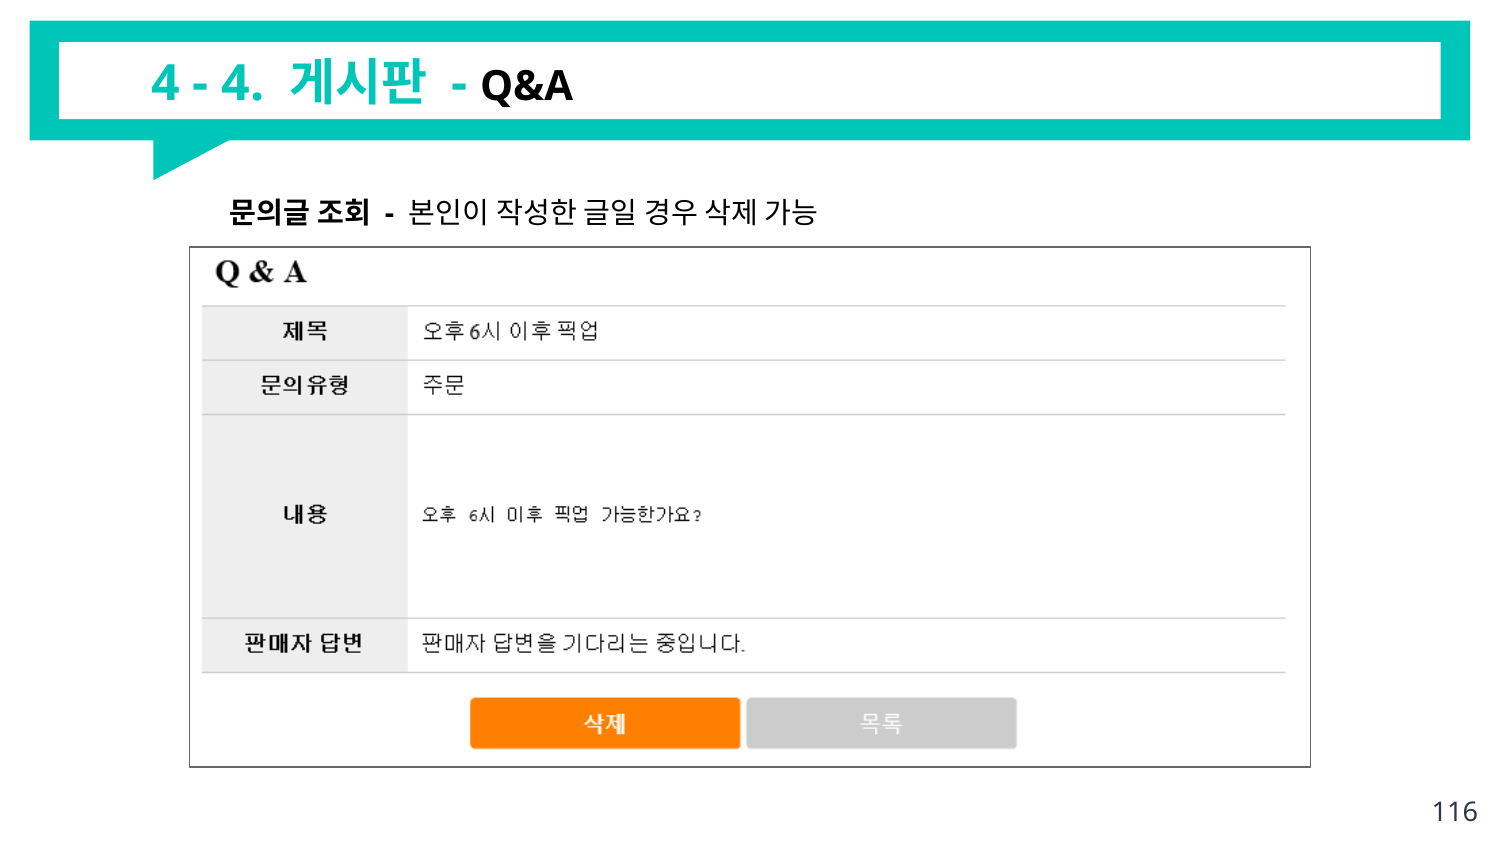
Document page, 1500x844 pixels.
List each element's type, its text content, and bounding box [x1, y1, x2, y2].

title 4 - 4. 게시판 - Q&A [136, 20, 1441, 141]
text_box 문의글 조회 - 본인이 작성한 글일 경우 삭제 가능 [214, 179, 862, 246]
picture [189, 247, 1310, 767]
slide_number ‹#› [1410, 779, 1500, 844]
